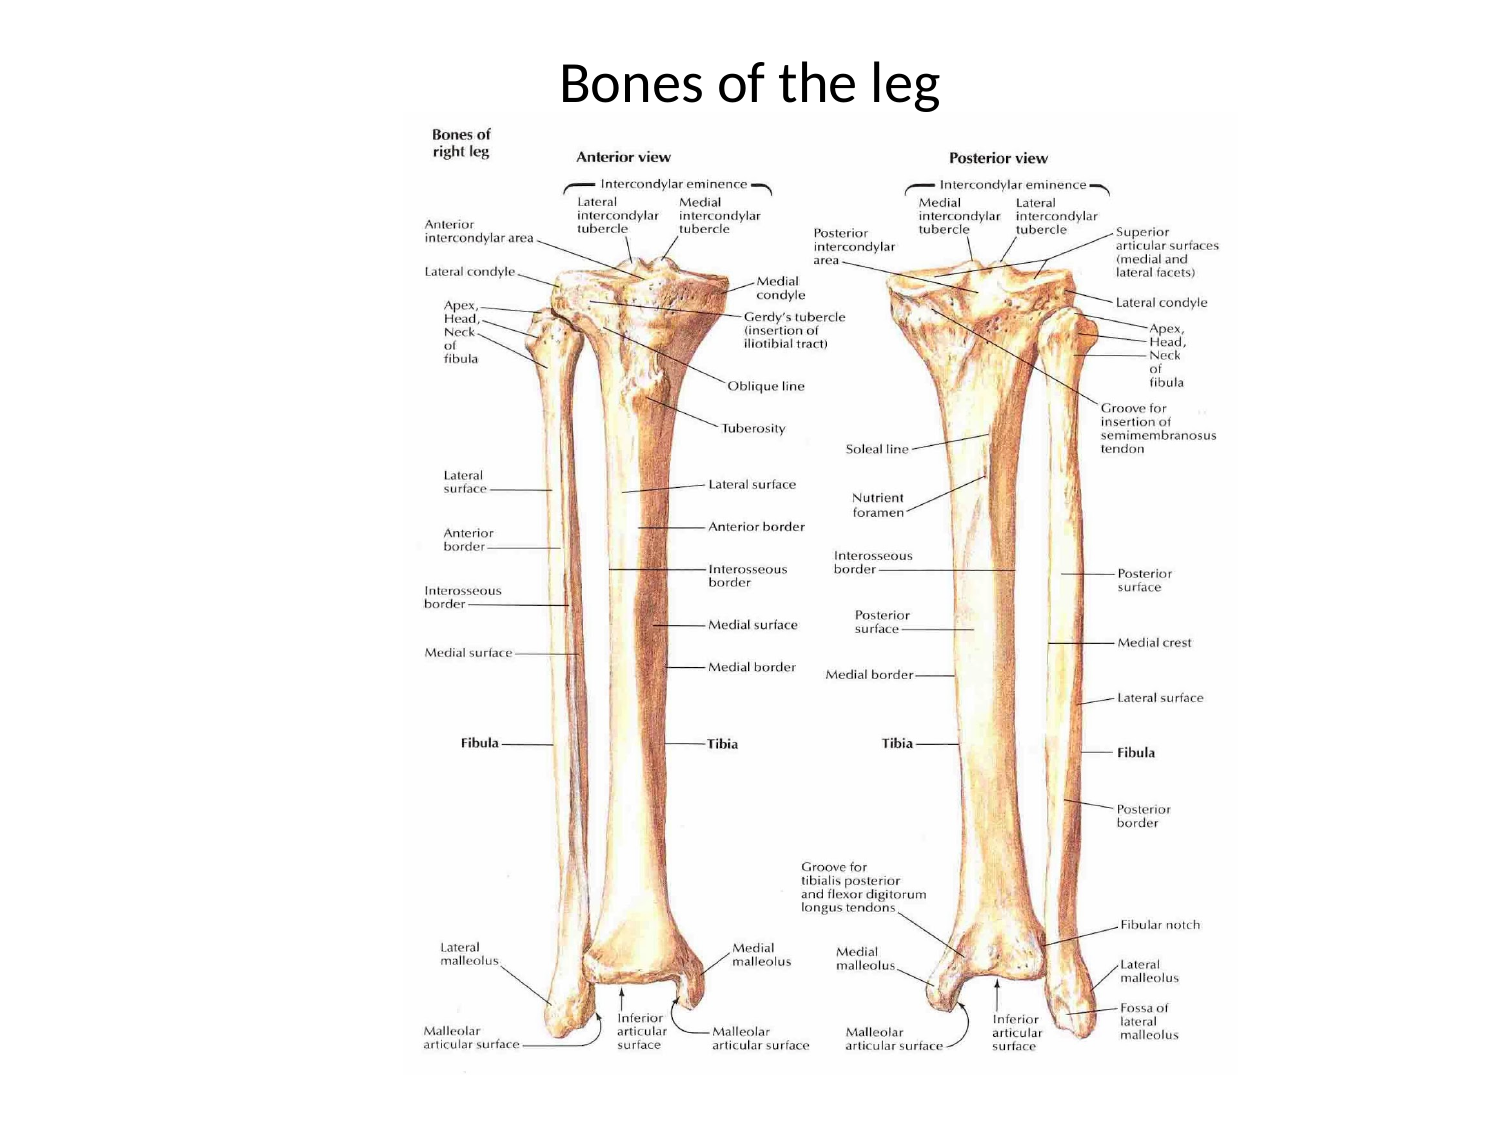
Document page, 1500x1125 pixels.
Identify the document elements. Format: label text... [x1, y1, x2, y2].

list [403, 112, 1238, 1076]
title Bones of the leg [75, 45, 1425, 113]
